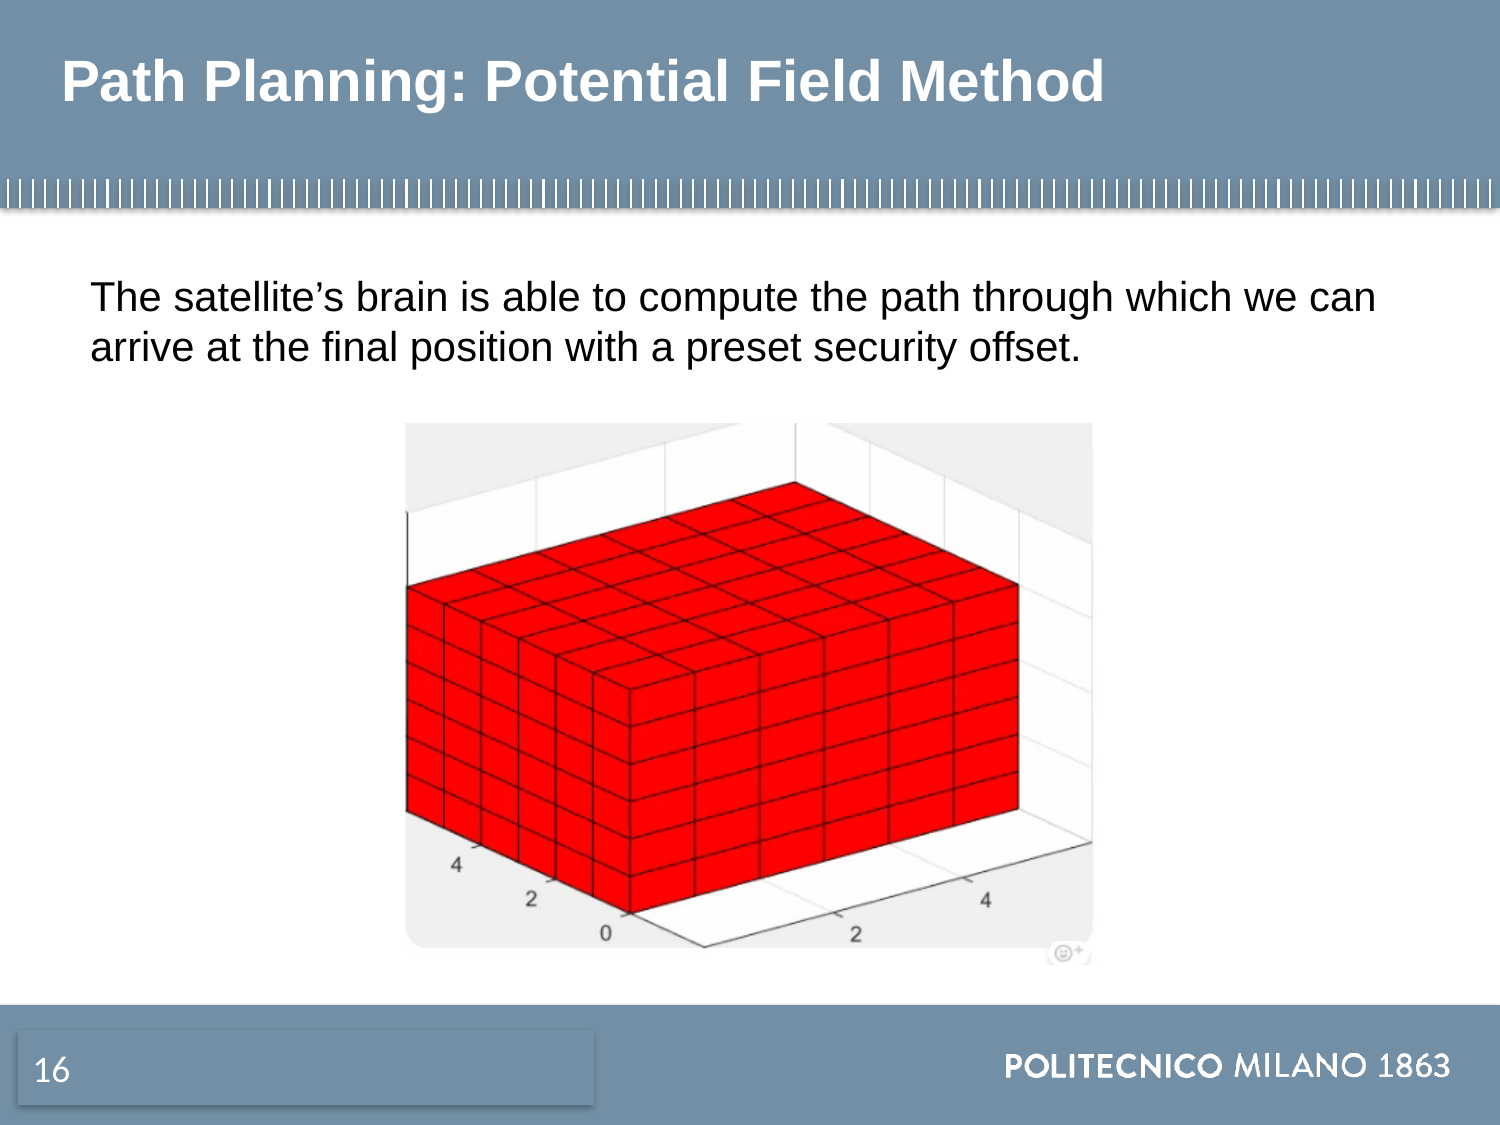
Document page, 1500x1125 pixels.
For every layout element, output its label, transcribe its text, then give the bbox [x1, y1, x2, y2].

picture [999, 1041, 1456, 1089]
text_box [17, 1029, 595, 1106]
title Path Planning: Potential Field Method [46, 35, 1454, 174]
list The satellite’s brain is able to compute the path through which we can arrive at the final position with a preset security offset. [75, 262, 1441, 1005]
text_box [399, 421, 1101, 966]
